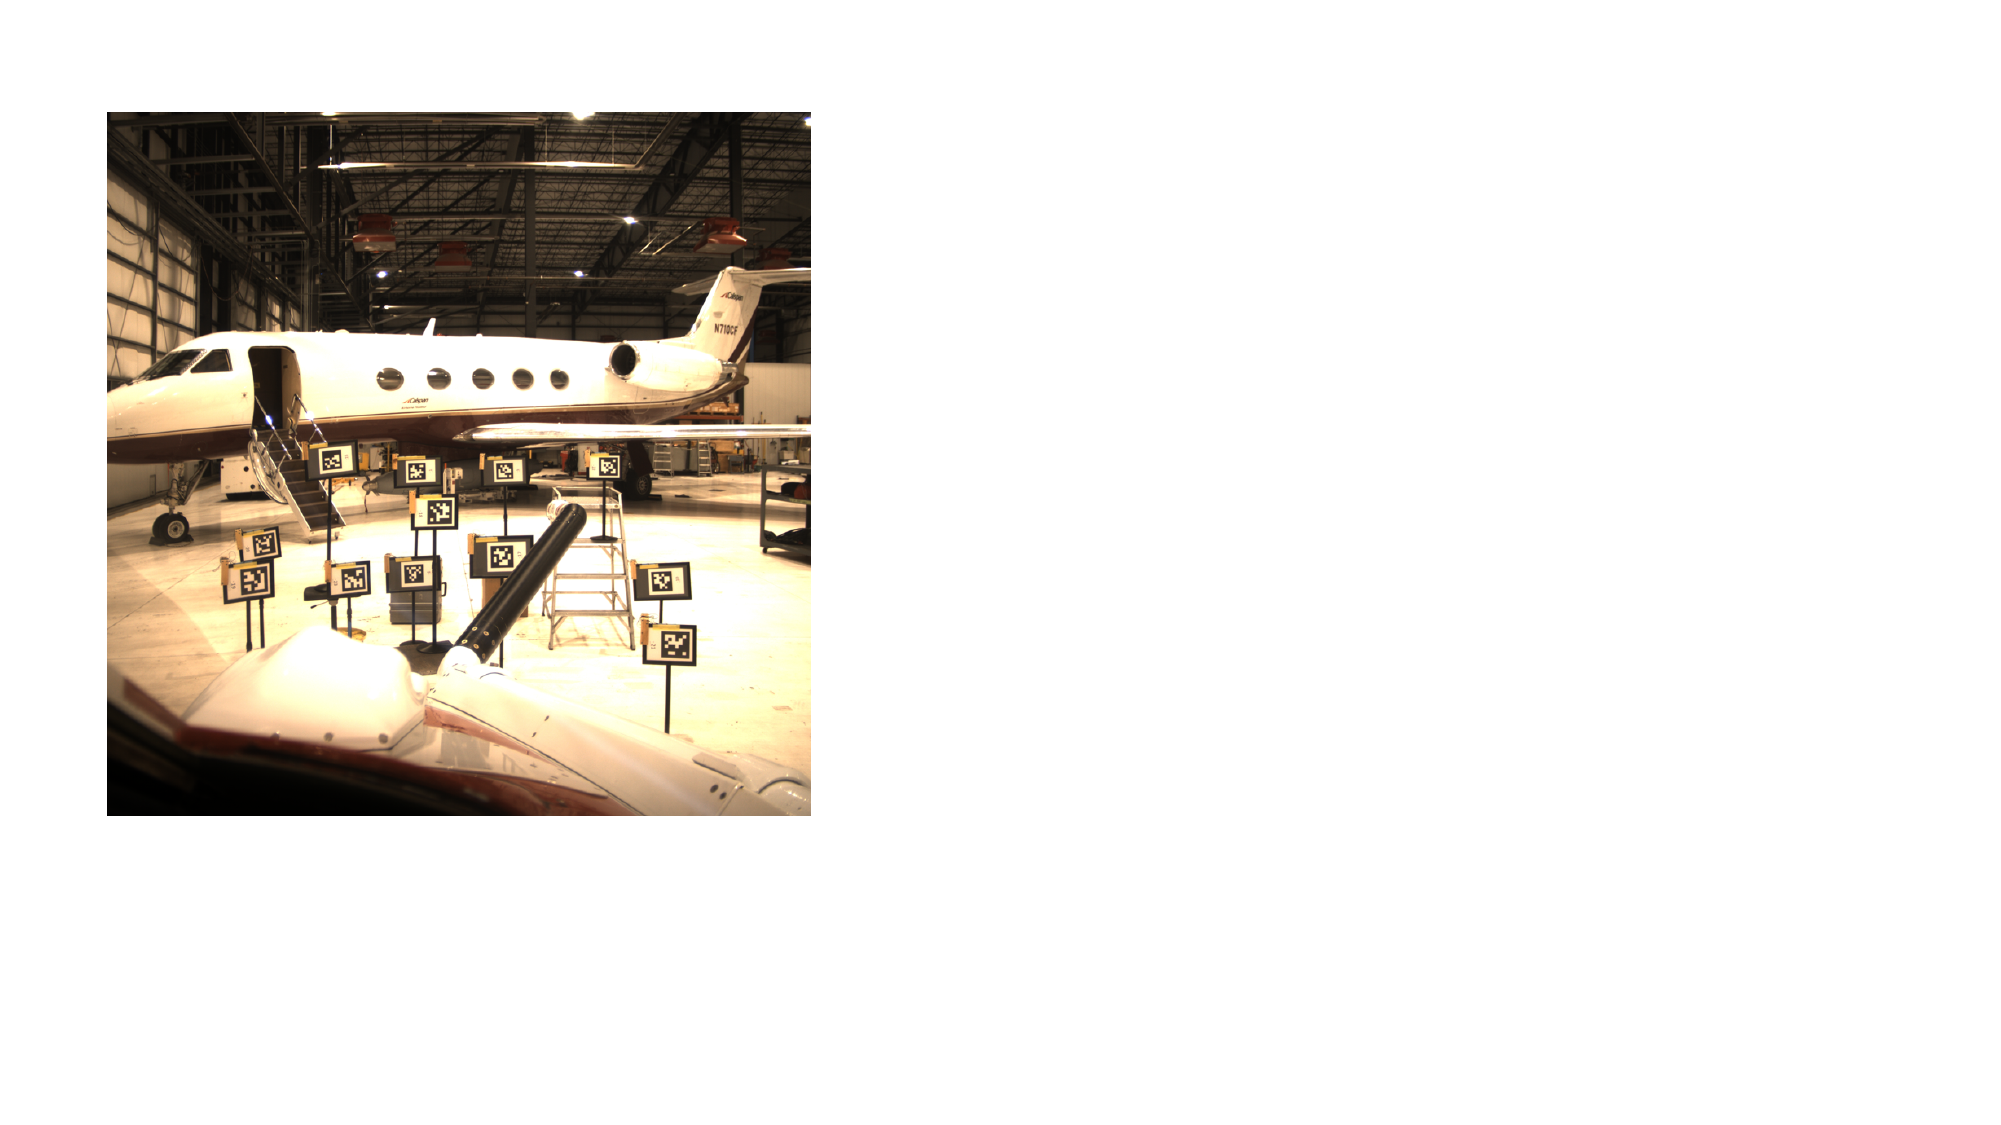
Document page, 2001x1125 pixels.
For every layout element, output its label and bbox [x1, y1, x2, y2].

picture [106, 111, 812, 817]
